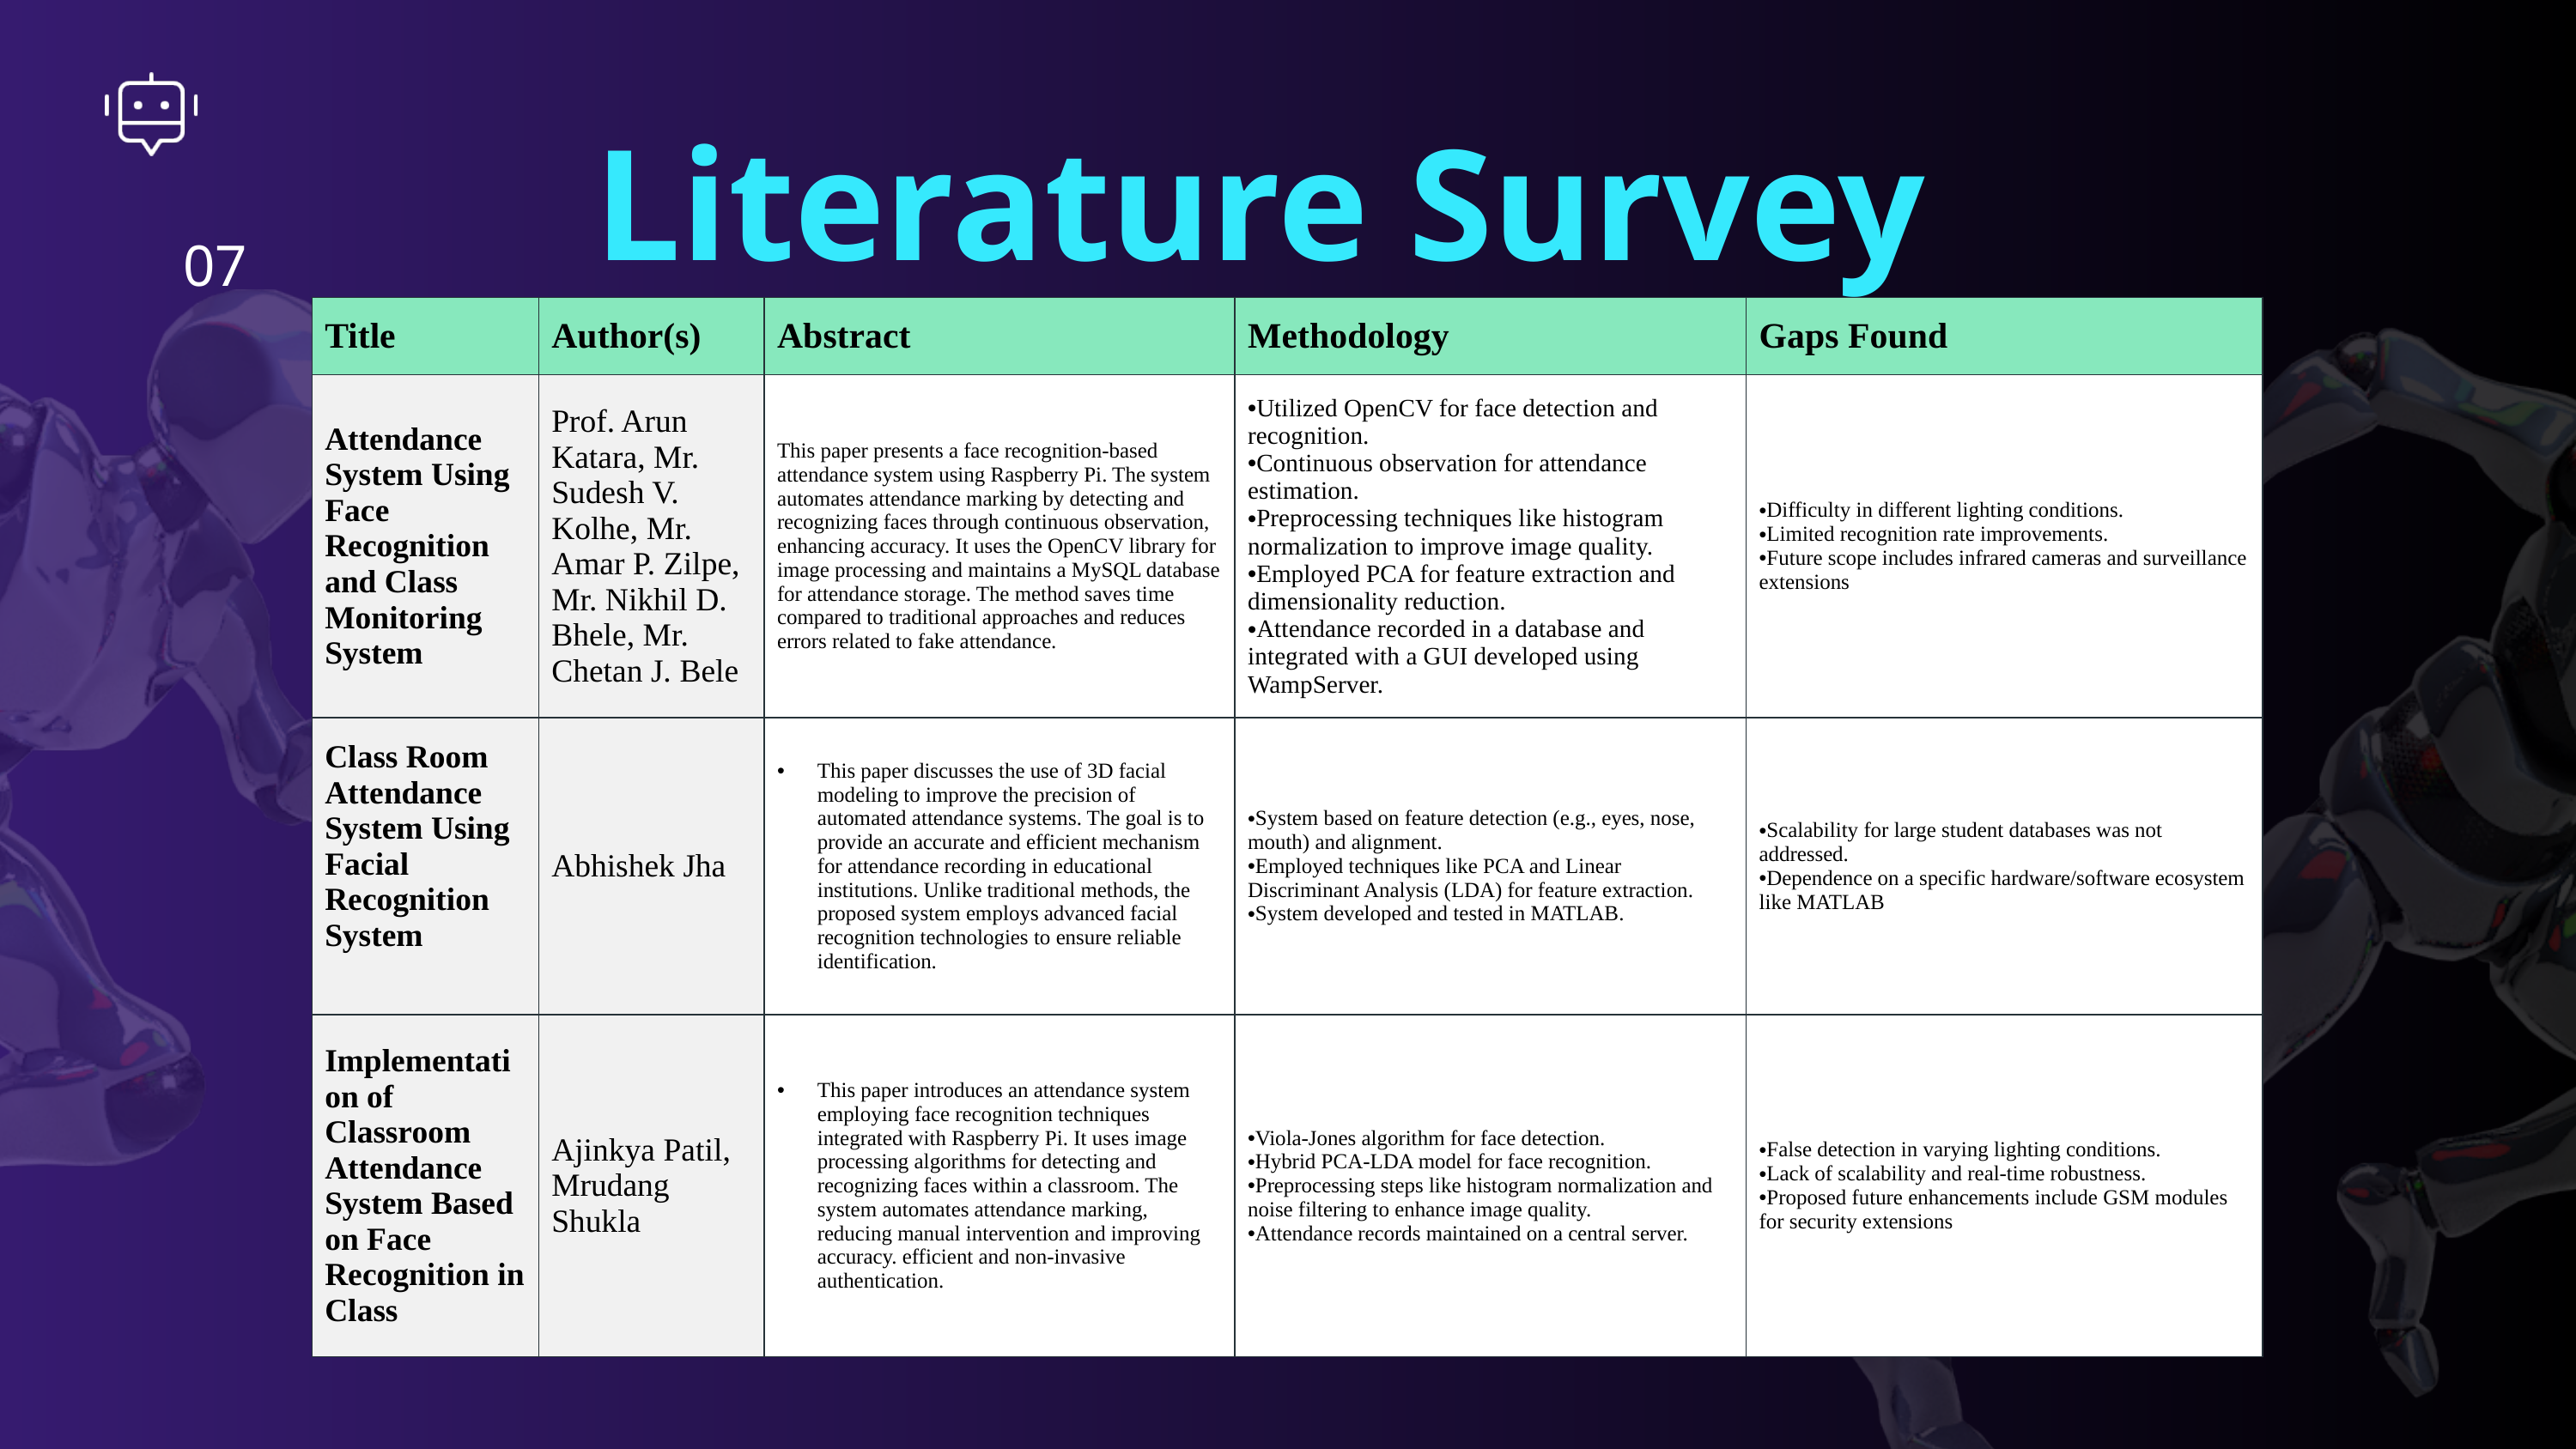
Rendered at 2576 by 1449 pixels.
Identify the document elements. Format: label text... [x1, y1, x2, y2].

text_box Literature Survey [558, 145, 1962, 292]
table_cell False detection in varying lighting conditions. Lack of scalability and real-time robustness. Proposed future enhancements include GSM modules for security extensions [1747, 1016, 2262, 1356]
text_box 07 [183, 225, 346, 298]
table_cell This paper presents a face recognition-based attendance system using Raspberry Pi. The system automates attendance marking by detecting and recognizing faces through continuous observation, enhancing accuracy. It uses the OpenCV library for image processing and maintains a MySQL database for attendance storage. The method saves time compared to traditional approaches and reduces errors related to fake attendance. [765, 375, 1234, 717]
text_box [0, 289, 559, 1449]
table_header Methodology [1236, 298, 1746, 374]
table_header Author(s) [539, 298, 763, 374]
table_header Title [313, 298, 538, 374]
table_header Gaps Found [1747, 298, 2262, 374]
table_cell This paper introduces an attendance system employing face recognition techniques integrated with Raspberry Pi. It uses image processing algorithms for detecting and recognizing faces within a classroom. The system automates attendance marking, reducing manual intervention and improving accuracy. efficient and non-invasive authentication. [765, 1016, 1234, 1356]
table_cell Viola-Jones algorithm for face detection. Hybrid PCA-LDA model for face recognition. Preprocessing steps like histogram normalization and noise filtering to enhance image quality. Attendance records maintained on a central server. [1236, 1016, 1746, 1356]
table_cell System based on feature detection (e.g., eyes, nose, mouth) and alignment. Employed techniques like PCA and Linear Discriminant Analysis (LDA) for feature extraction. System developed and tested in MATLAB. [1236, 718, 1746, 1014]
table_cell Class Room Attendance System Using Facial Recognition System [313, 718, 538, 1014]
table_cell Scalability for large student databases was not addressed. Dependence on a specific hardware/software ecosystem like MATLAB [1747, 718, 2262, 1014]
table_cell Utilized OpenCV for face detection and recognition. Continuous observation for attendance estimation. Preprocessing techniques like histogram normalization to improve image quality. Employed PCA for feature extraction and dimensionality reduction. Attendance recorded in a database and integrated with a GUI developed using WampServer. [1236, 375, 1746, 717]
table_cell Prof. Arun Katara, Mr. Sudesh V. Kolhe, Mr. Amar P. Zilpe, Mr. Nikhil D. Bhele, Mr. Chetan J. Bele [539, 375, 763, 717]
table_cell This paper discusses the use of 3D facial modeling to improve the precision of automated attendance systems. The goal is to provide an accurate and efficient mechanism for attendance recording in educational institutions. Unlike traditional methods, the proposed system employs advanced facial recognition technologies to ensure reliable identification. [765, 718, 1234, 1014]
text_box [105, 72, 198, 156]
table_header Abstract [765, 298, 1234, 374]
table_cell Ajinkya Patil, Mrudang Shukla [539, 1016, 763, 1356]
text_box [1838, 311, 2576, 1449]
table_cell Abhishek Jha [539, 718, 763, 1014]
table_cell Difficulty in different lighting conditions. Limited recognition rate improvements. Future scope includes infrared cameras and surveillance extensions [1747, 375, 2262, 717]
table_cell Implementation of Classroom Attendance System Based on Face Recognition in Class [313, 1016, 538, 1356]
table_cell Attendance System Using Face Recognition and Class Monitoring System [313, 375, 538, 717]
